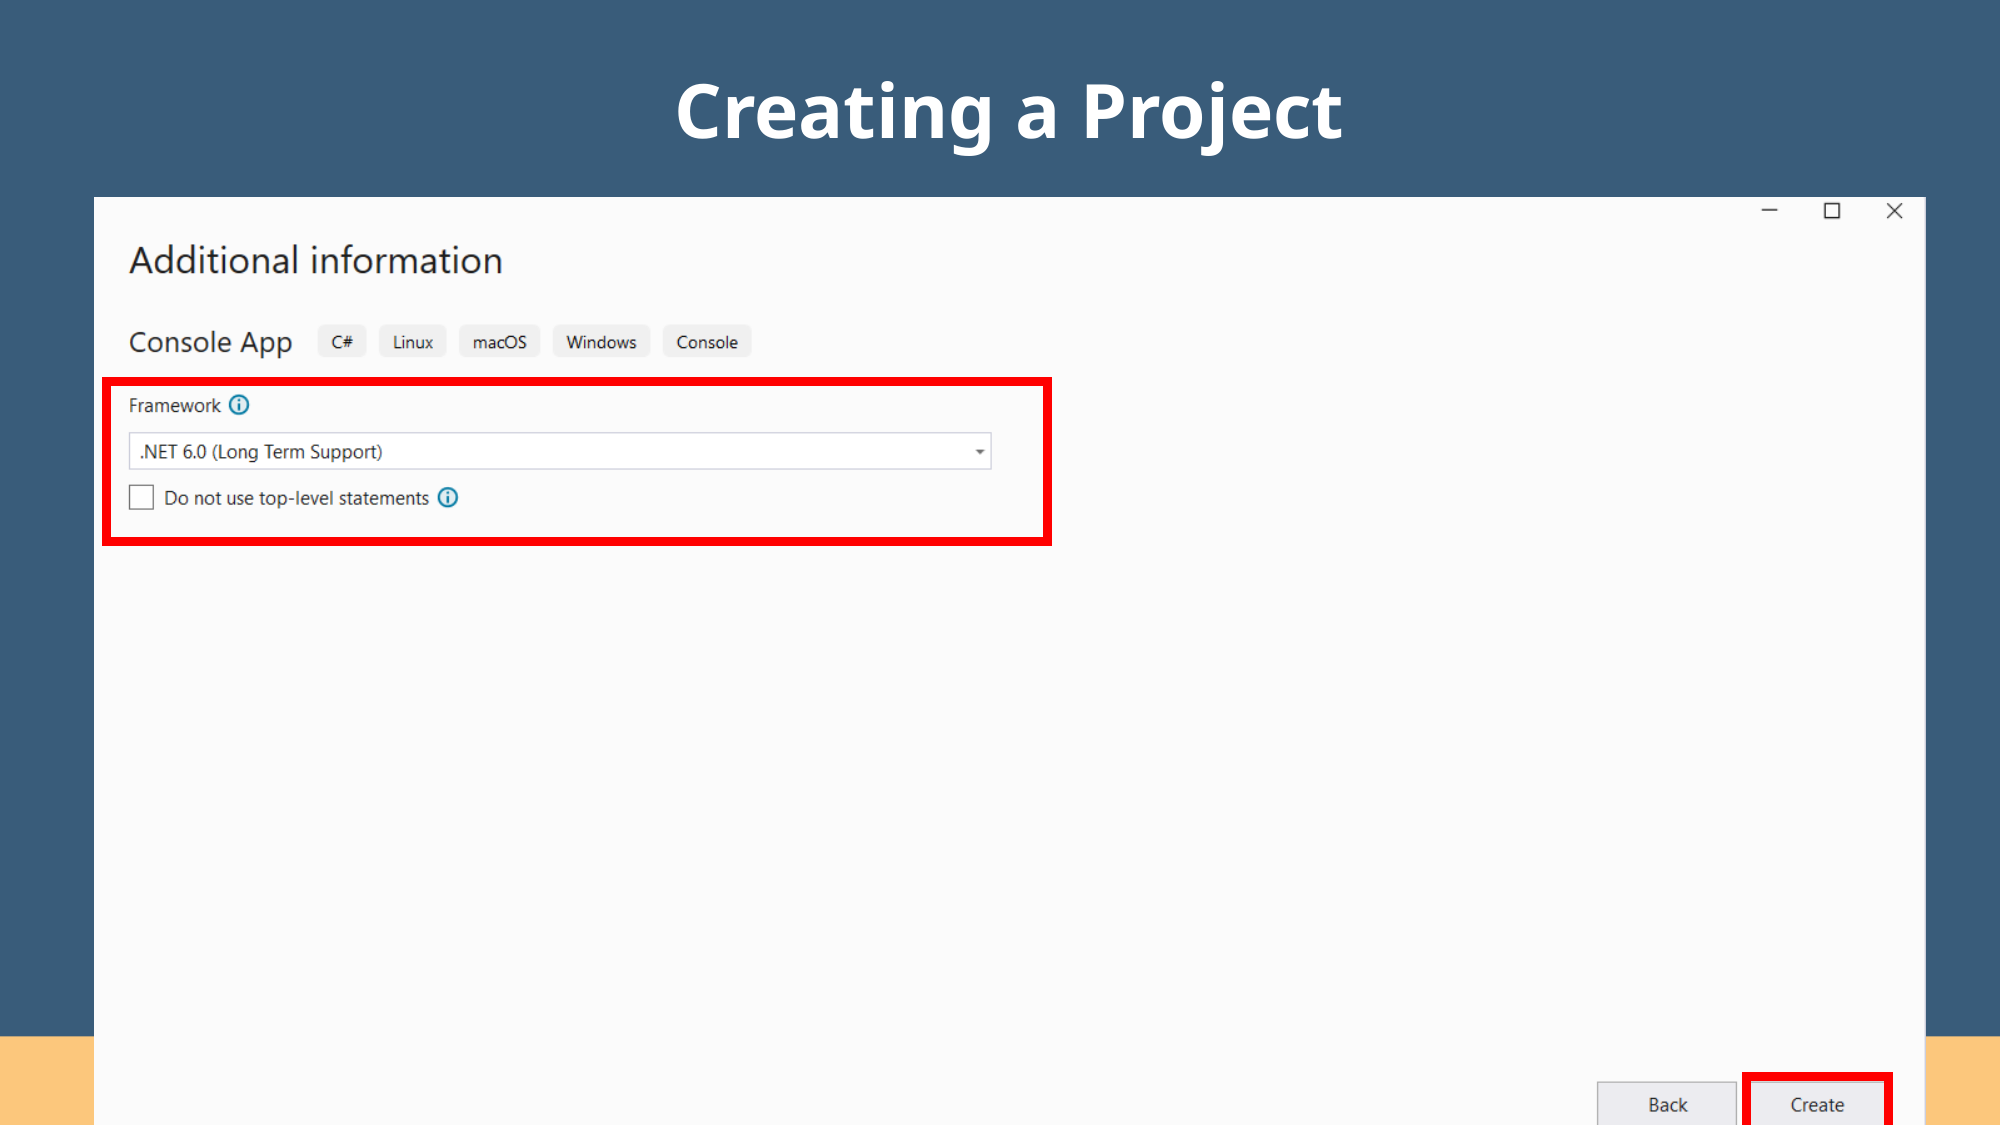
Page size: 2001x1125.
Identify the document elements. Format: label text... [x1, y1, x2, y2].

text_box Creating a Project [227, 56, 1792, 161]
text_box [1926, 1036, 2000, 1125]
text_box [93, 197, 1926, 1125]
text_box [0, 1036, 93, 1125]
text_box [0, 0, 2000, 1036]
